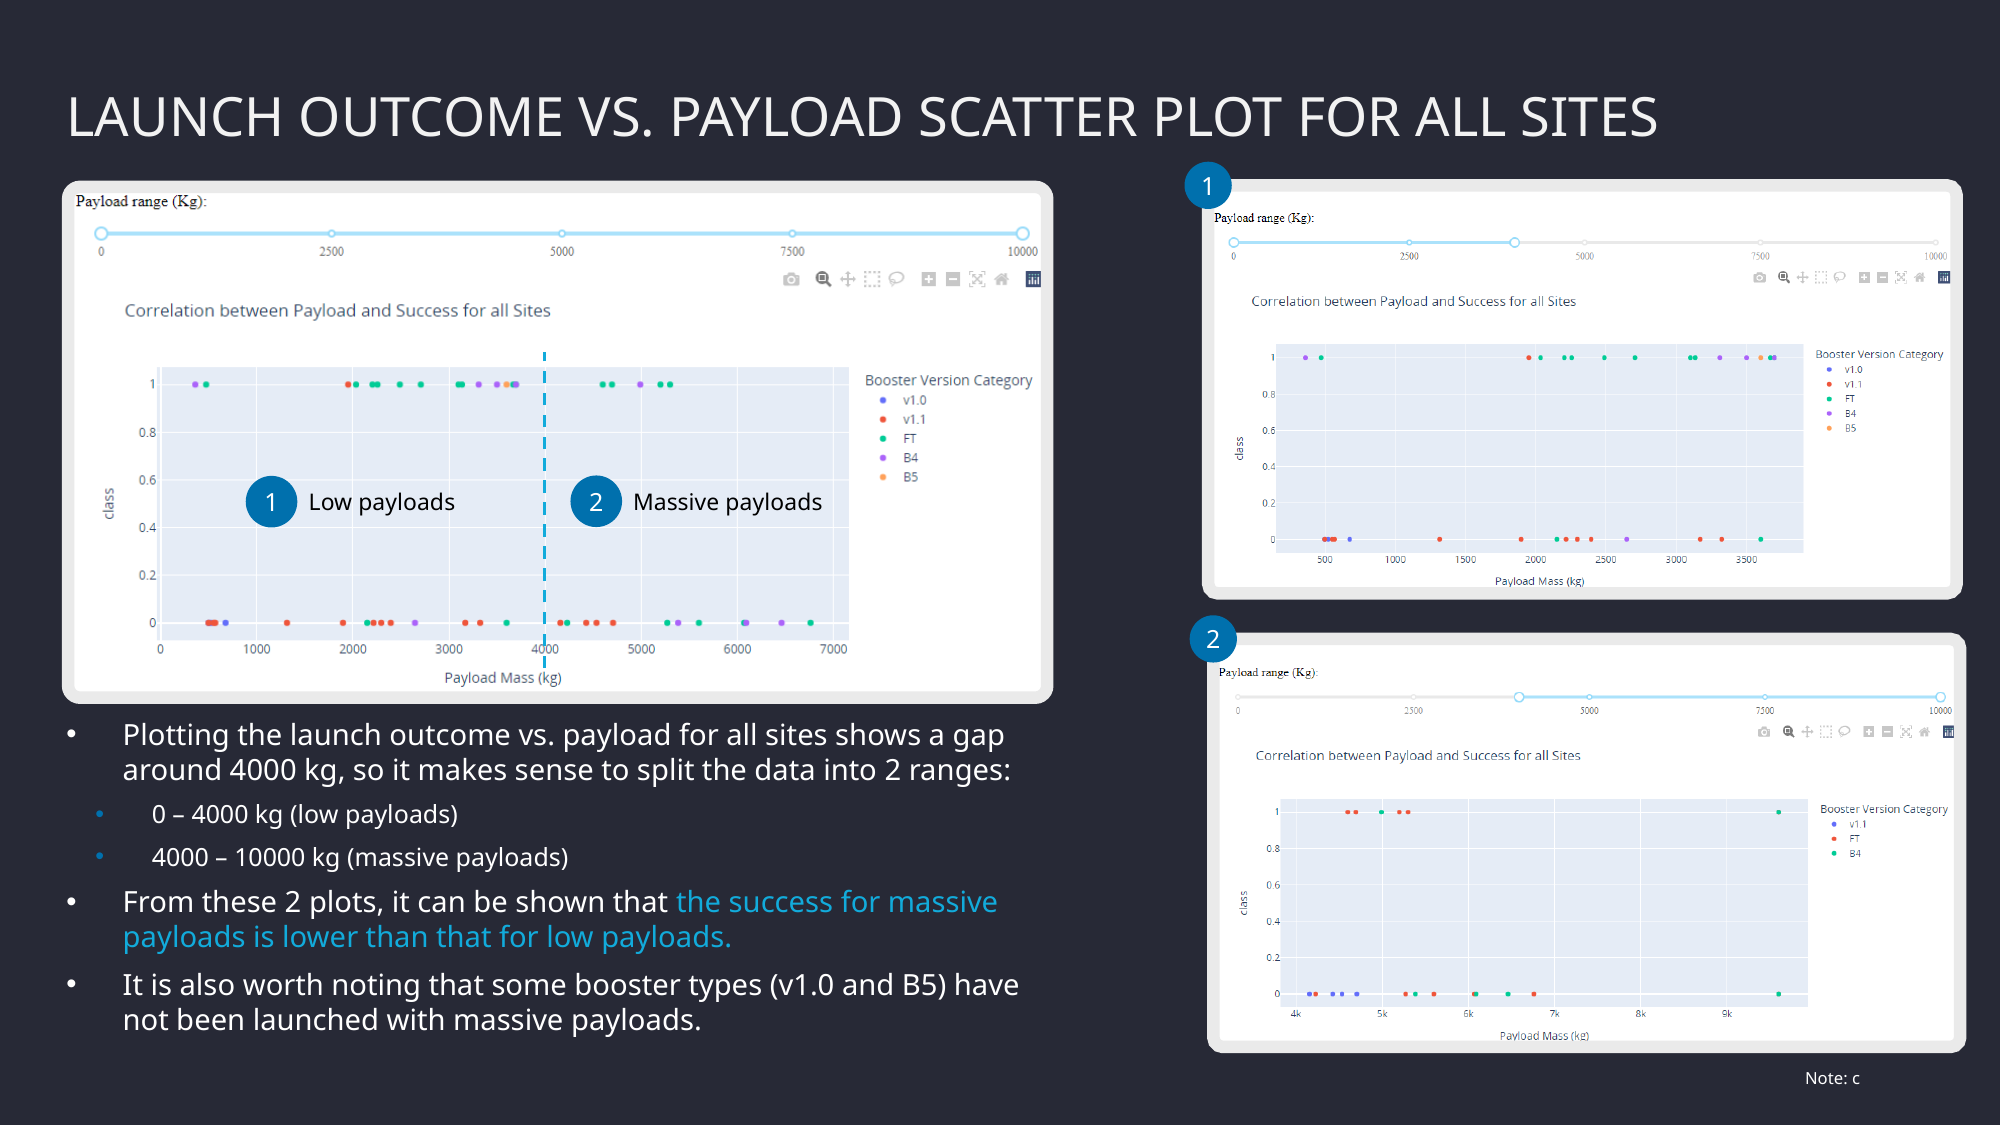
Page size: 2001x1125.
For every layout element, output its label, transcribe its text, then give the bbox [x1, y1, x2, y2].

picture [1213, 638, 1961, 1047]
list Plotting the launch outcome vs. payload for all sites shows a gap around 4000 kg, so it makes sense to split the data into 2 ranges: 0 – 4000 kg (low payloads) 4000 – 10000 kg (massive payloads) From these 2 plots, it can be shown that the success for massive payloads is lower than that for low payloads. It is also worth noting that some booster types (v1.0 and B5) have not been launched with massive payloads. [66, 716, 1046, 1050]
title Launch Outcome VS. Payload scatter plot for all sites [66, 30, 1863, 149]
picture [1208, 185, 1957, 594]
picture [68, 186, 1048, 698]
text_box 2 [1188, 614, 1238, 664]
text_box 1 [1183, 160, 1233, 210]
